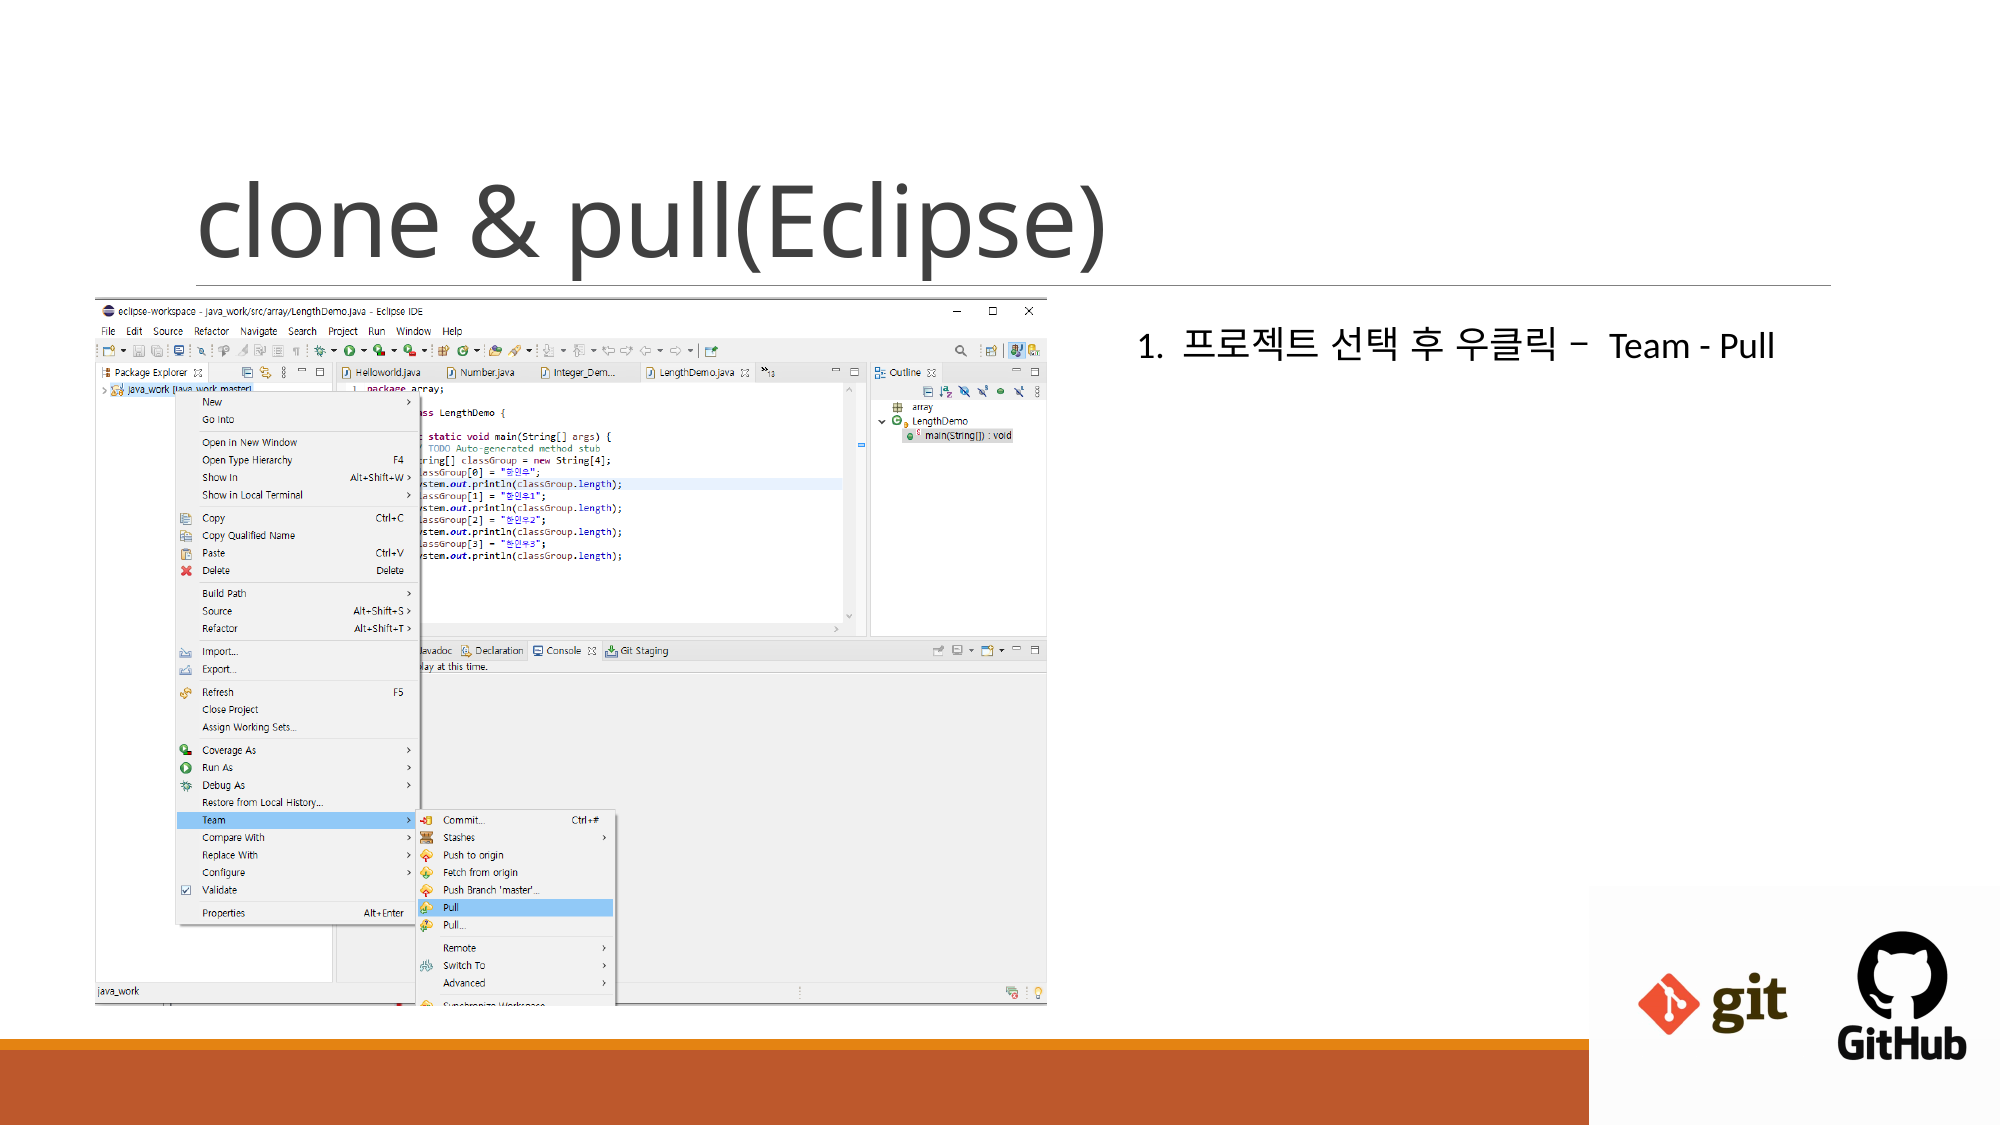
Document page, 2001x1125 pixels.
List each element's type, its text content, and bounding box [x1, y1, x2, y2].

picture [1588, 885, 2000, 1125]
title clone & pull(Eclipse) [180, 47, 1830, 285]
picture [94, 297, 1047, 1006]
text_box 1. 프로젝트 선택 후 우클릭 – Team - Pull [1121, 314, 1791, 374]
